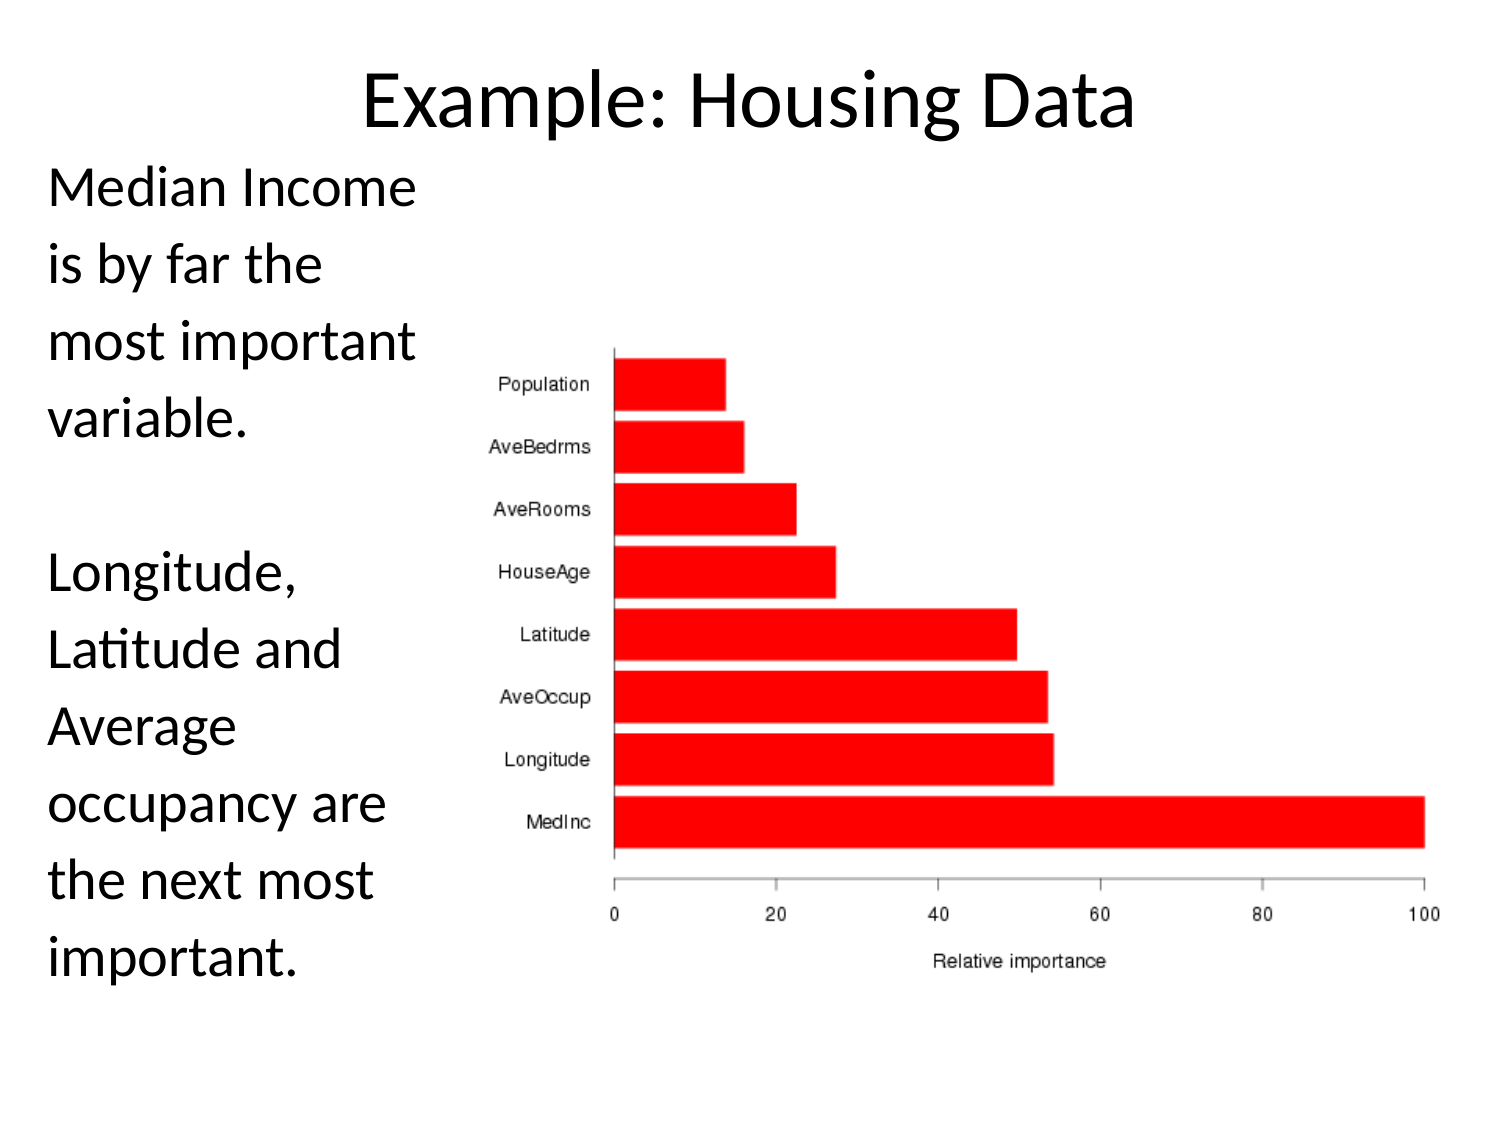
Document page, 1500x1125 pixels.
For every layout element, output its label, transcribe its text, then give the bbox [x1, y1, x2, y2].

picture [469, 320, 1458, 997]
title Example: Housing Data [75, 0, 1425, 188]
list Median Income is by far the most important variable. Longitude, Latitude and Average occupancy are the next most important. [32, 133, 471, 1043]
